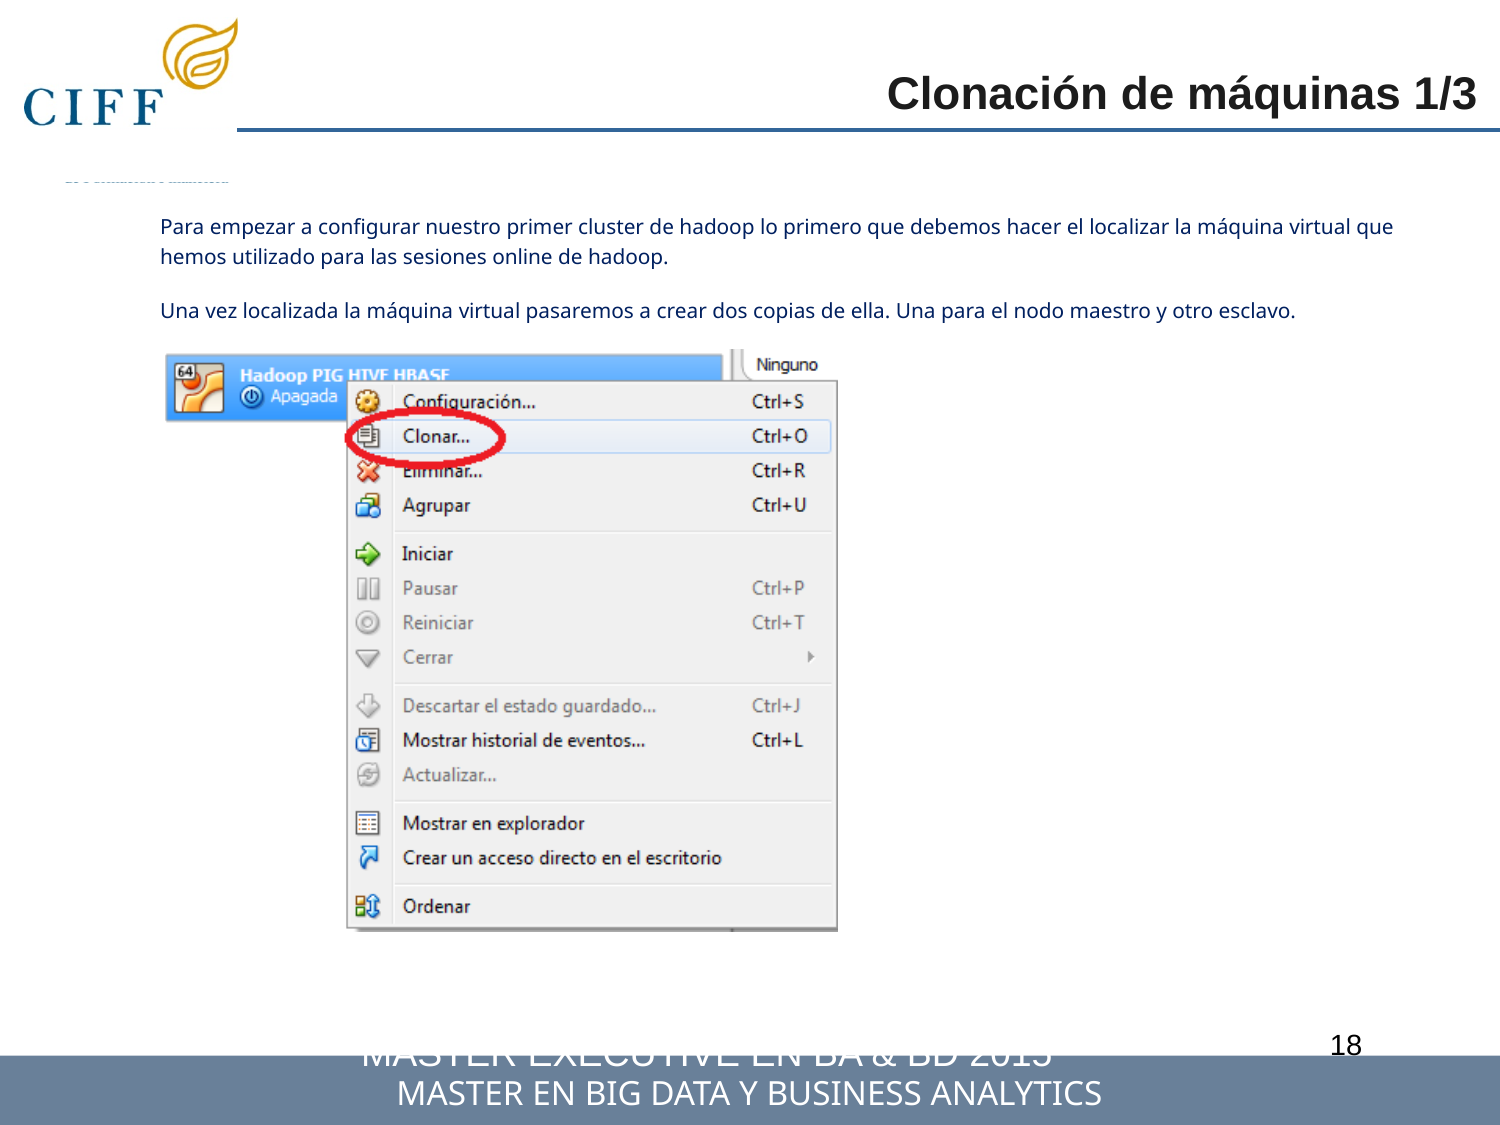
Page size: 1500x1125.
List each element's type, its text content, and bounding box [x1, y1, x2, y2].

picture [165, 349, 838, 932]
text_box Para empezar a configurar nuestro primer cluster de hadoop lo primero que debemos hacer el localizar la máquina virtual que hemos utilizado para las sesiones online de hadoop. Una vez localizada la máquina virtual pasaremos a crear dos copias de ella. Una para el nodo maestro y otro esclavo. [145, 202, 1454, 331]
slide_number ‹#› [1314, 1018, 1422, 1075]
picture [24, 17, 238, 129]
text_box Clonación de máquinas 1/3 [260, 55, 1493, 244]
